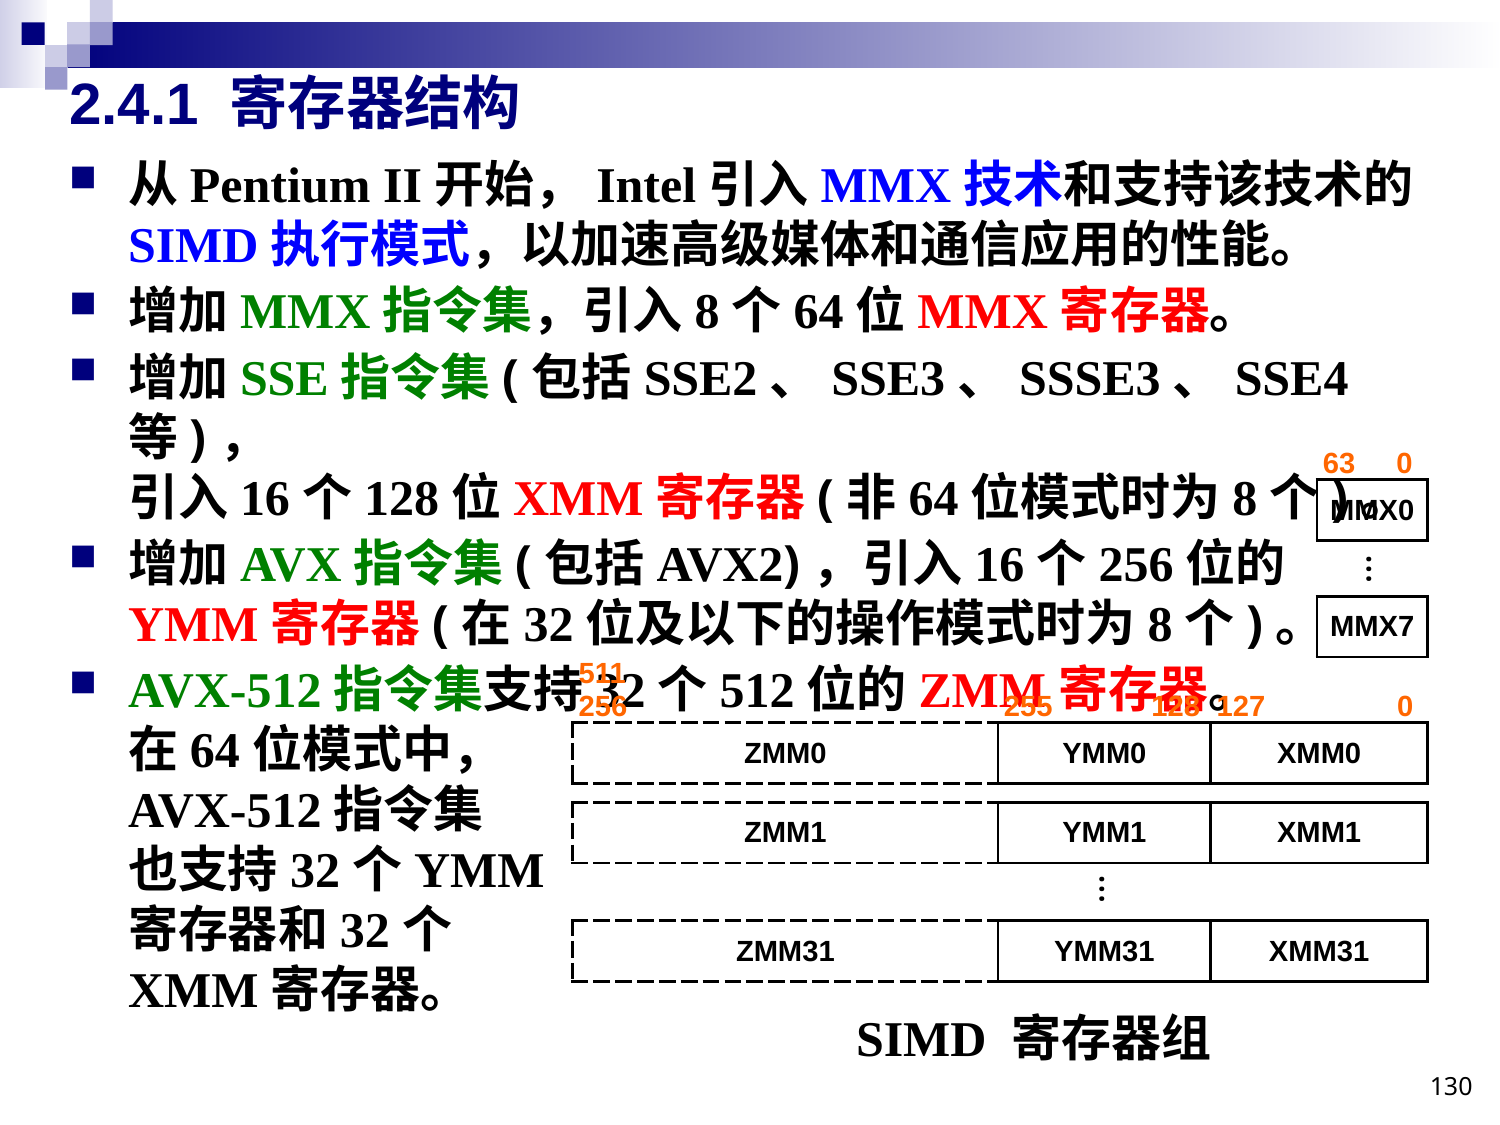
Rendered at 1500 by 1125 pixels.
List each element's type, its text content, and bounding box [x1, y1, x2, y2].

text_box [689, 22, 693, 57]
slide_number 130 [1137, 1037, 1488, 1113]
title 2.4.1 寄存器结构 [53, 57, 1480, 146]
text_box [572, 442, 1428, 978]
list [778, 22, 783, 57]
list 从Pentium II开始，Intel引入MMX技术和支持该技术的SIMD执行模式，以加速高级媒体和通信应用的性能。 增加MMX指令集，引入8个64位MMX寄存器。 增加SSE指令集(包括SSE2、SSE3、SSSE3、SSE4等)， 引入16个128位XMM寄存器(非64位模式时为8个)。 增加AVX指令集(包括AVX2)，引入16个256位的 YMM寄存器(在32位及以下的操作模式时为8个)。 AVX-512指令集支持32个512位的ZMM寄存器。 在64位模式中， AVX-512指令集 也支持32个YMM 寄存器和32个 XMM寄存器。 [53, 146, 1476, 977]
text_box SIMD 寄存器组 [841, 999, 1226, 1075]
